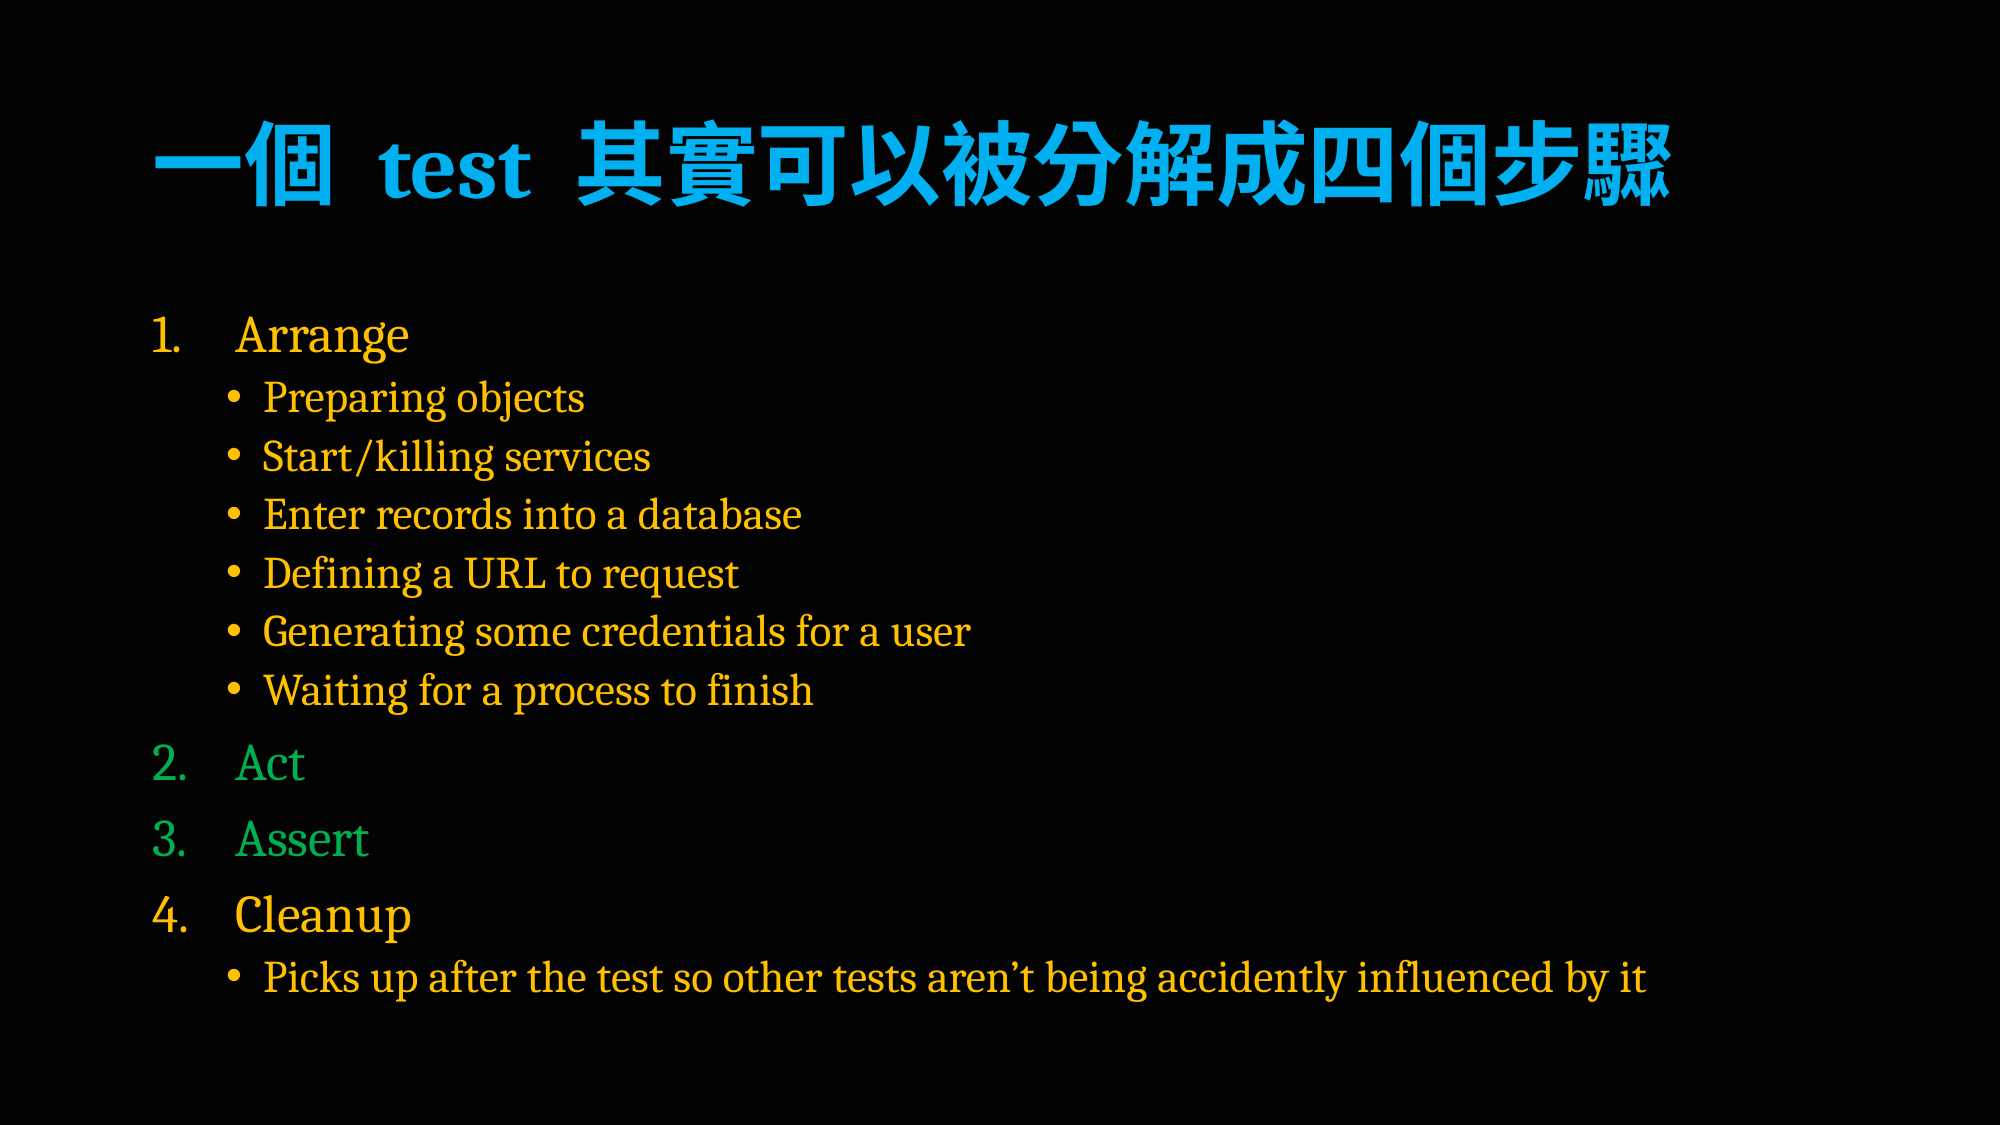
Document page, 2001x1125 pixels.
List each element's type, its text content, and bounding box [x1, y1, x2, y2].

title 一個 test 其實可以被分解成四個步驟 [137, 59, 1863, 278]
list Arrange Preparing objects Start/killing services Enter records into a database Defining a URL to request Generating some credentials for a user Waiting for a process to finish Act Assert Cleanup Picks up after the test so other tests aren’t being accidently influenced by it [137, 299, 1863, 1014]
